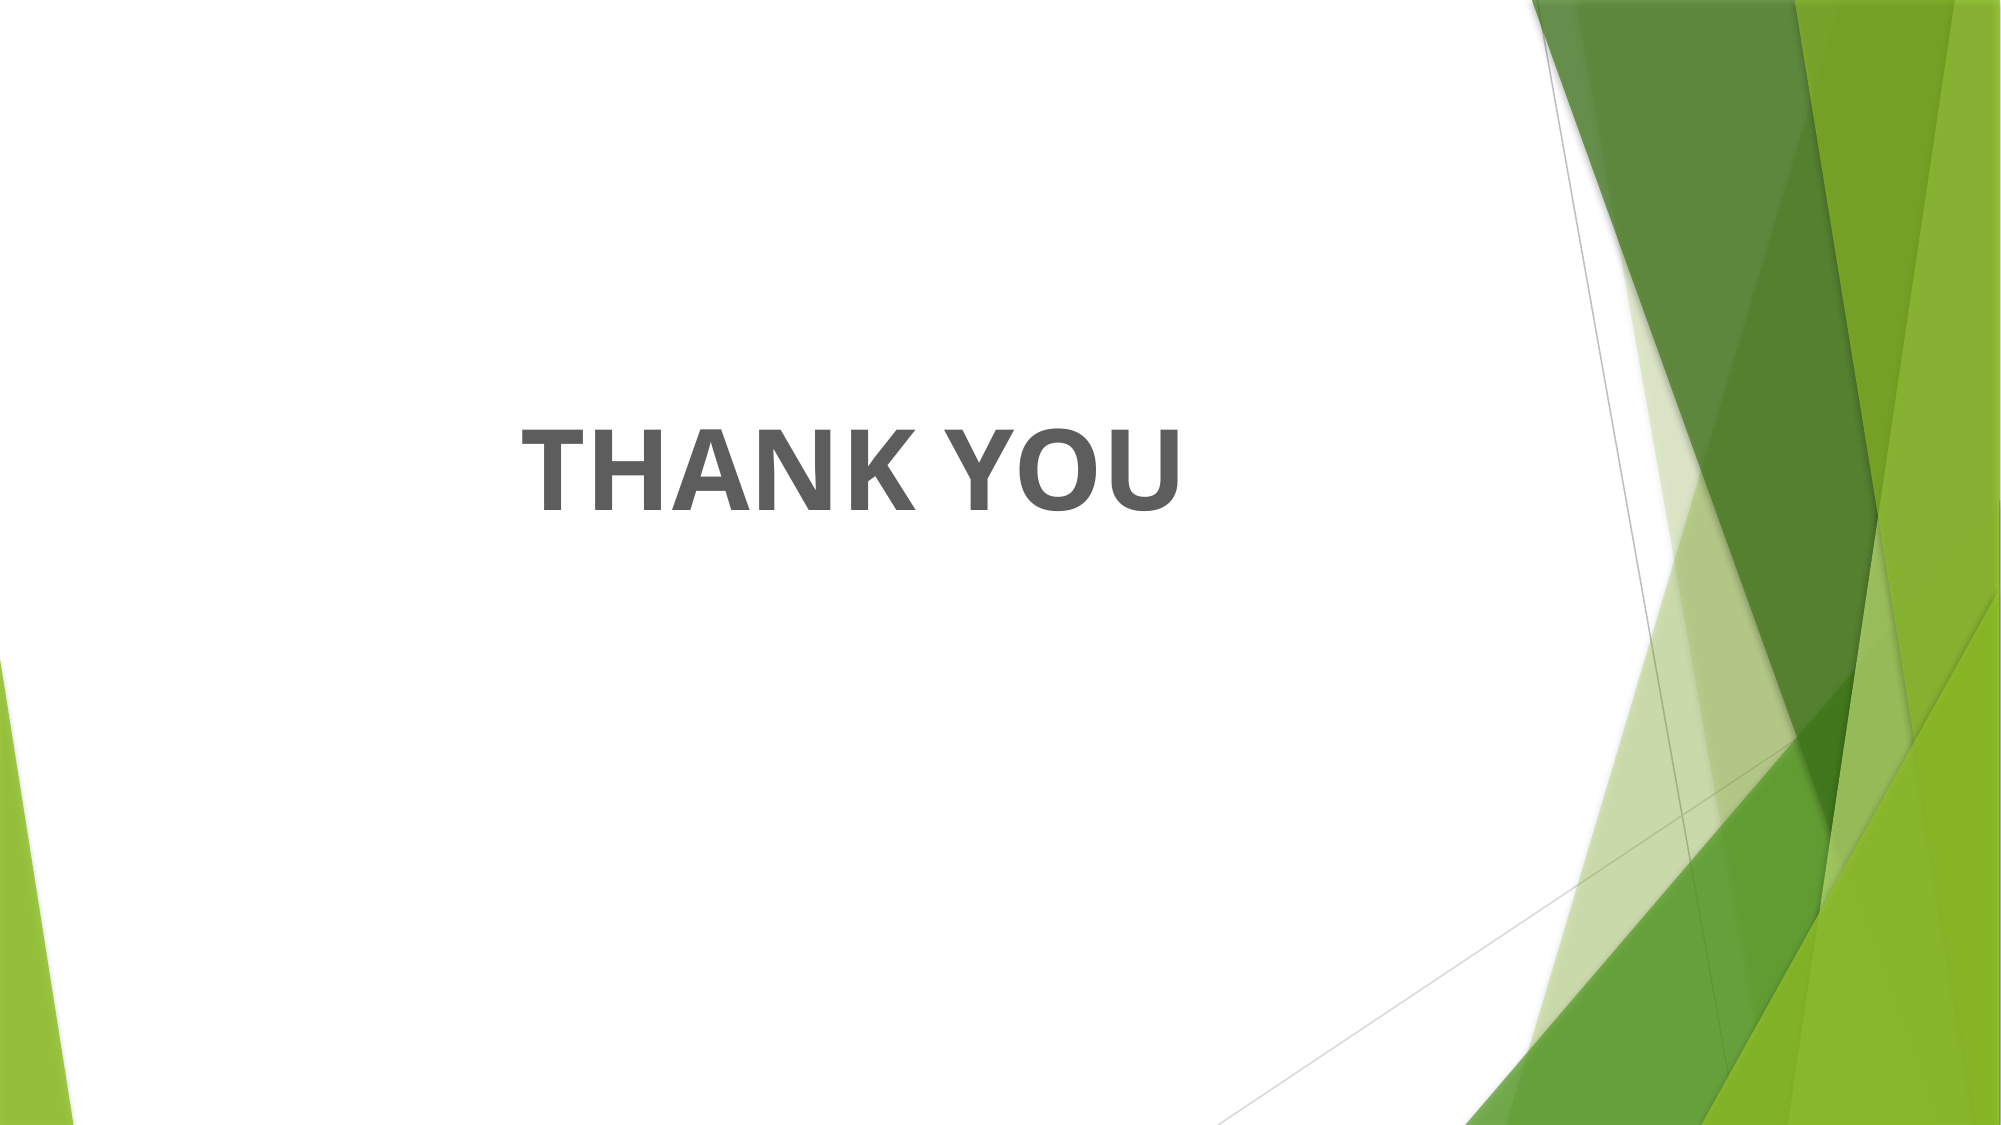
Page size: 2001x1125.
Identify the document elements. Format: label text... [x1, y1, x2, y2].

text_box THANK YOU [493, 390, 1216, 541]
